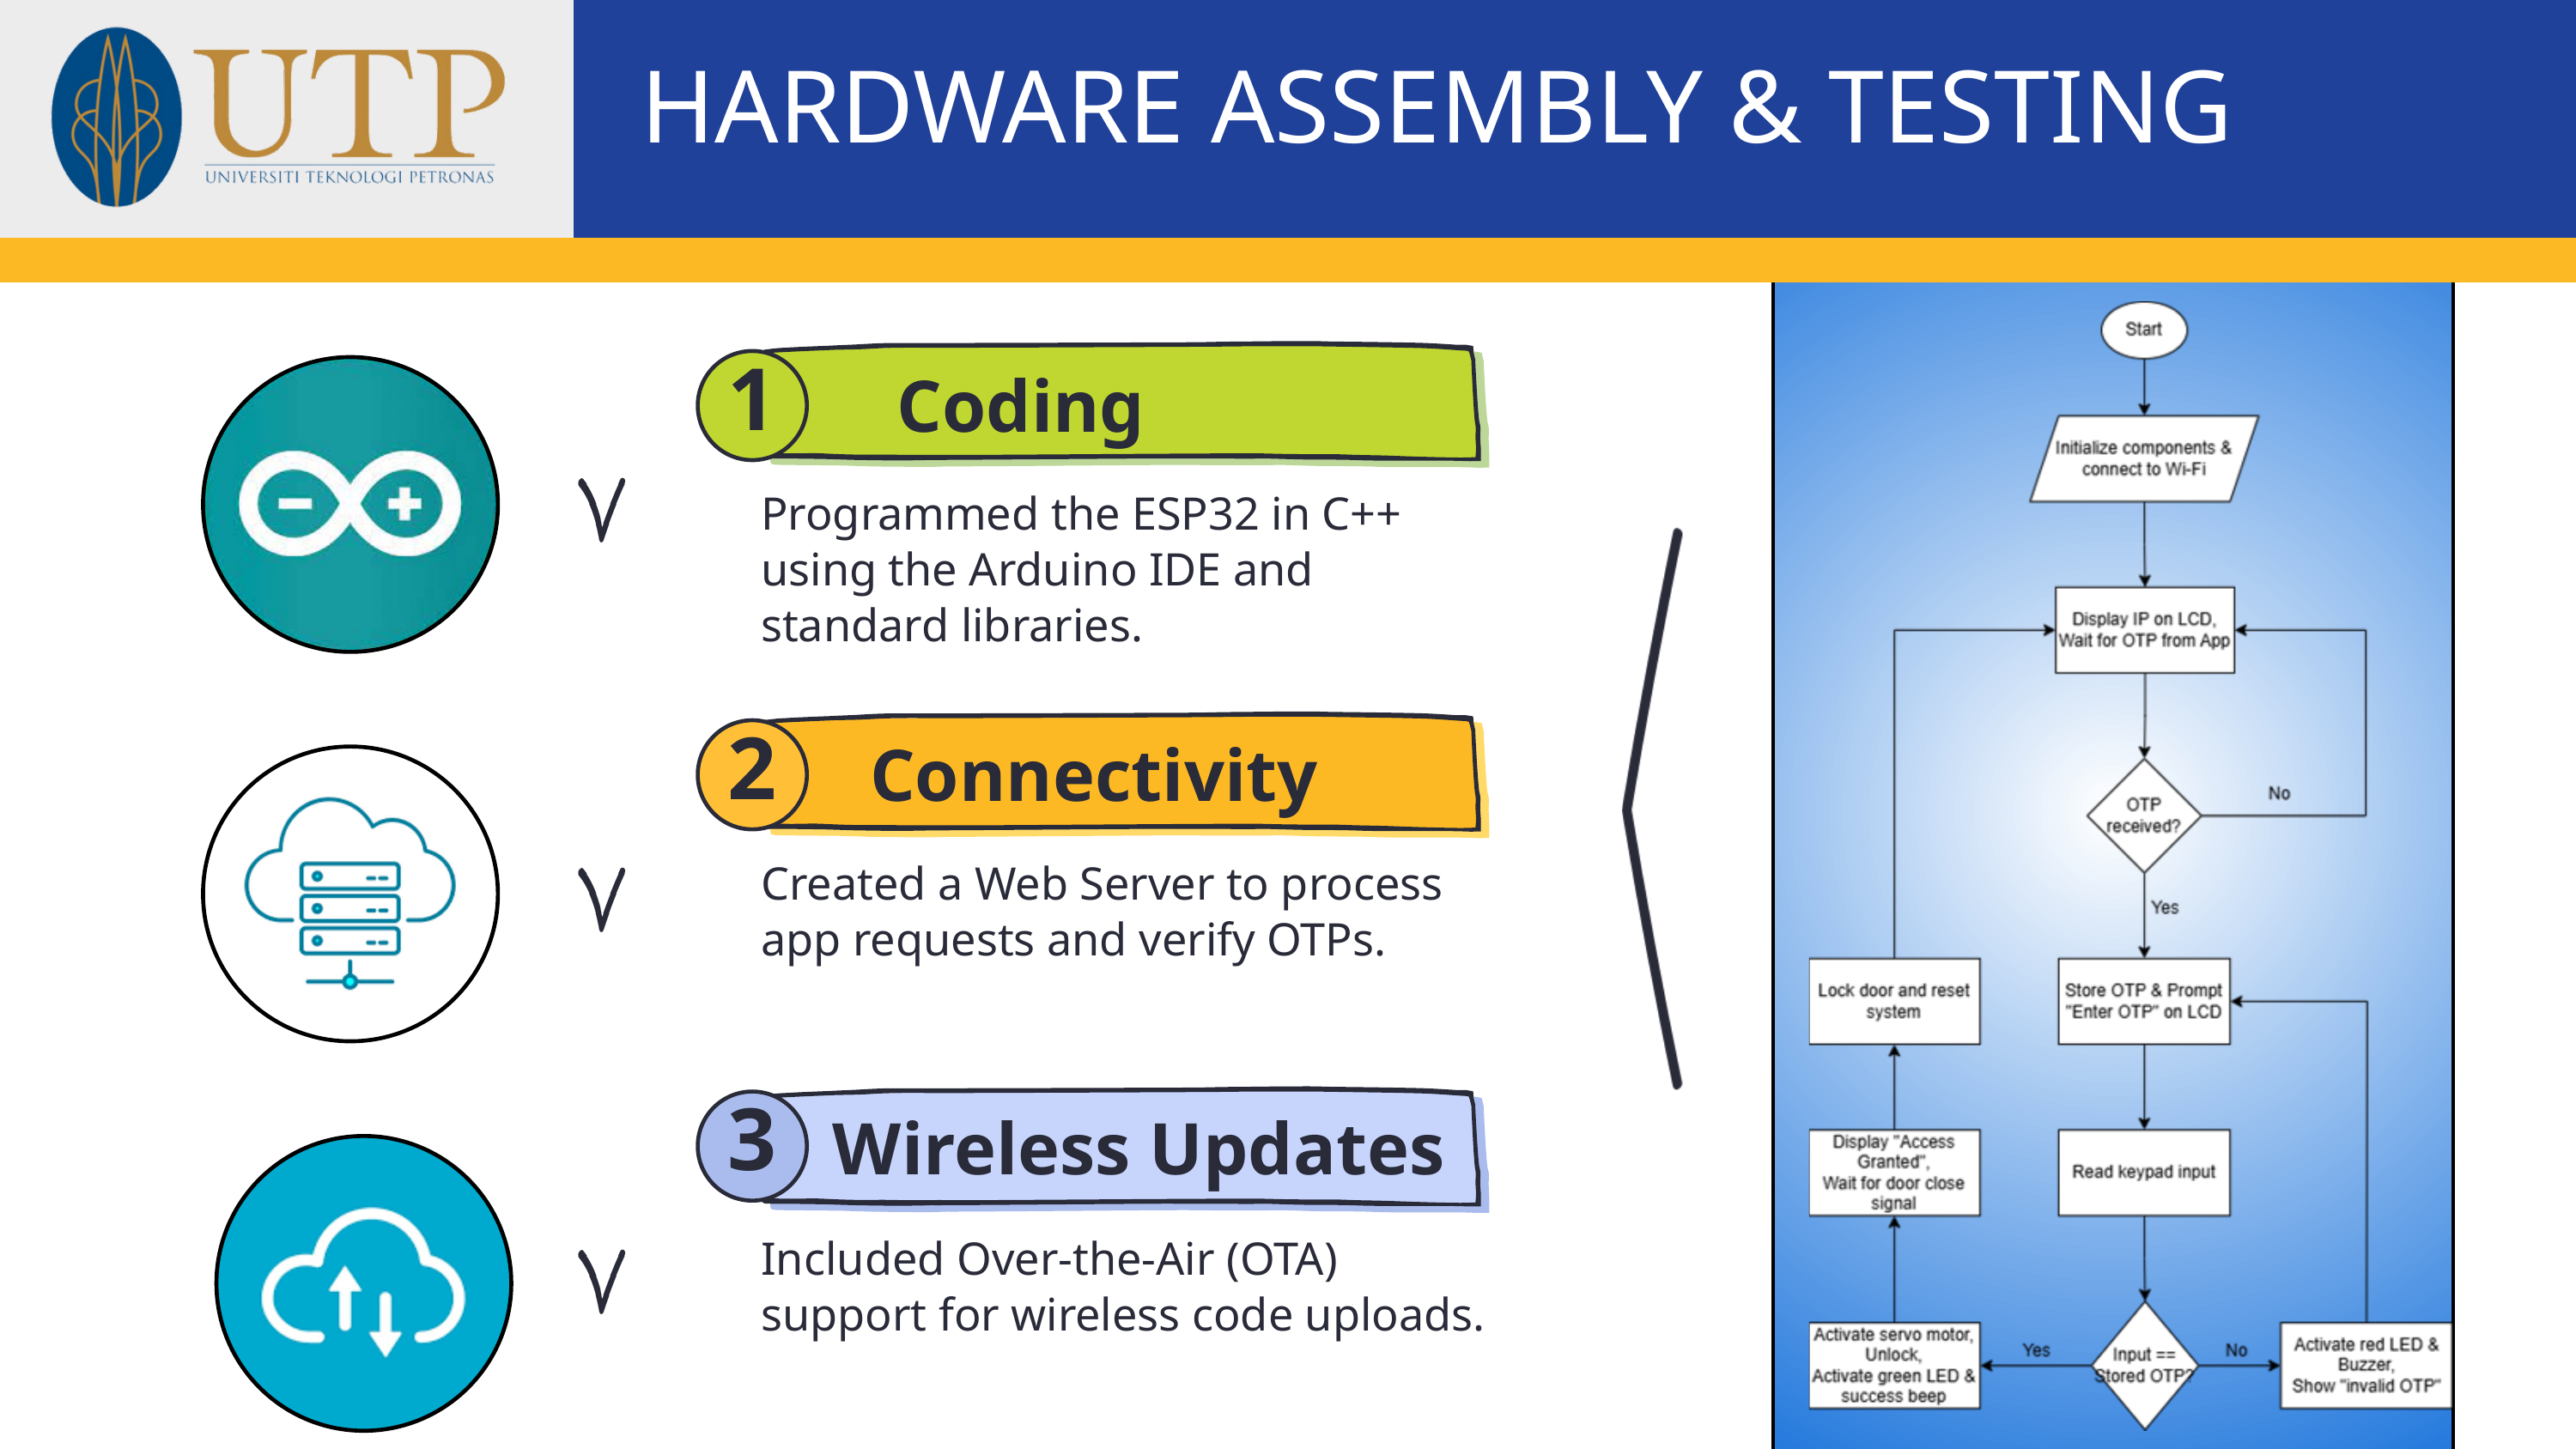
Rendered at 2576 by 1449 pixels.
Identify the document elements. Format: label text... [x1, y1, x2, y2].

text_box Wireless Updates [1492, 1088, 1501, 1190]
text_box Programmed the ESP32 in C++ using the Arduino IDE and standard libraries. [761, 483, 1490, 651]
text_box [574, 1236, 629, 1316]
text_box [697, 1091, 807, 1201]
text_box [574, 464, 629, 544]
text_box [0, 237, 2576, 282]
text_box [203, 356, 499, 652]
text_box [761, 340, 1490, 469]
text_box [1622, 524, 1684, 1094]
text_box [203, 746, 499, 1042]
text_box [1772, 292, 2454, 1449]
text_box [216, 1136, 512, 1431]
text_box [761, 1086, 1490, 1214]
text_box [575, 0, 2576, 236]
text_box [0, 0, 574, 236]
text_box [697, 350, 807, 461]
text_box Created a Web Server to process app requests and verify OTPs. [761, 853, 1490, 966]
text_box Included Over-the-Air (OTA) support for wireless code uploads. [761, 1228, 1490, 1340]
text_box [574, 854, 629, 934]
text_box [697, 719, 807, 830]
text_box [761, 711, 1490, 839]
